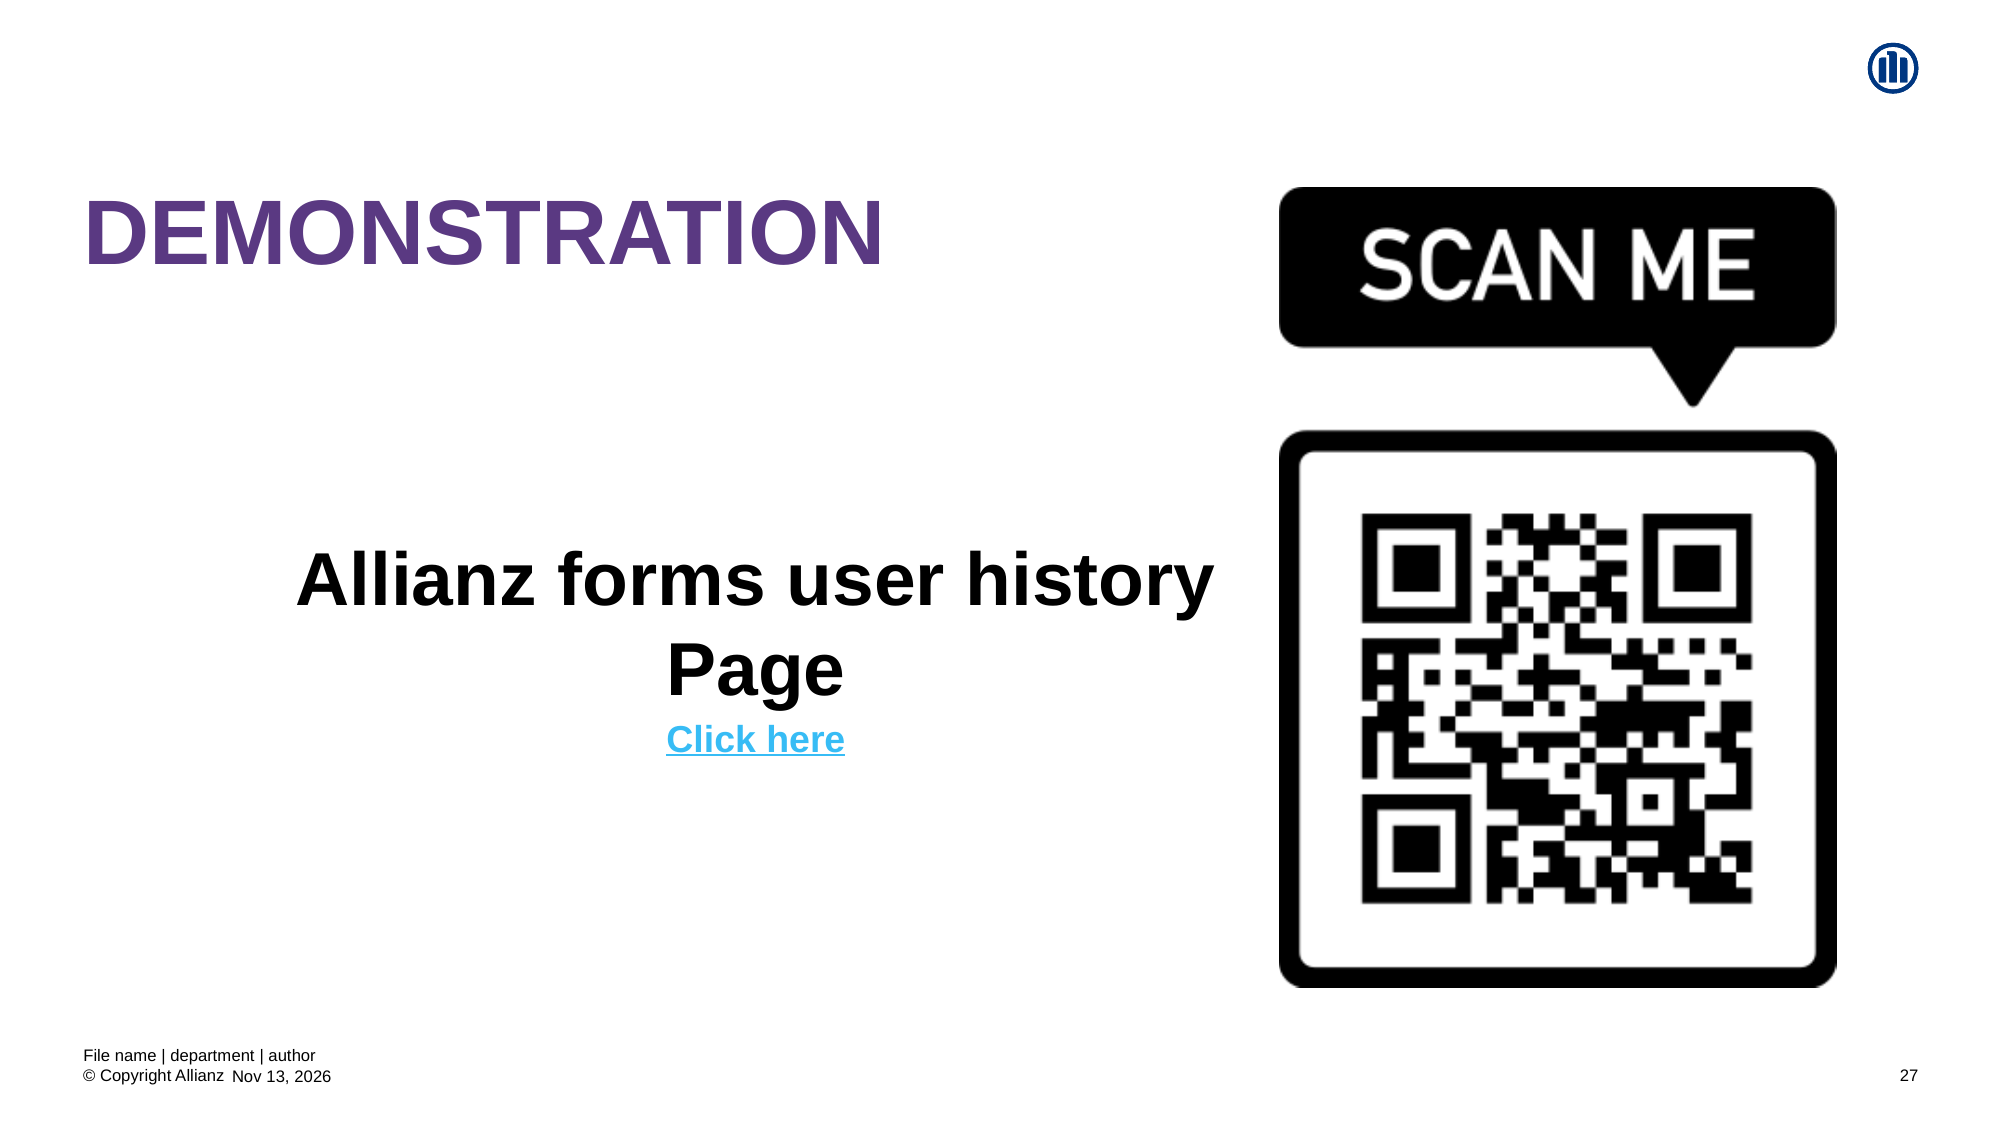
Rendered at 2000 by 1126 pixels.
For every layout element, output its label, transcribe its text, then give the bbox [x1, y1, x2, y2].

footer File name | department | author [83, 1044, 1004, 1066]
title Demonstration [83, 125, 1000, 504]
slide_number 27 [1834, 1065, 1919, 1126]
picture [1279, 187, 1837, 988]
slide_number 21-Aug-20 [232, 1066, 447, 1086]
text_box Allianz forms user history Page Click here [274, 512, 1238, 776]
